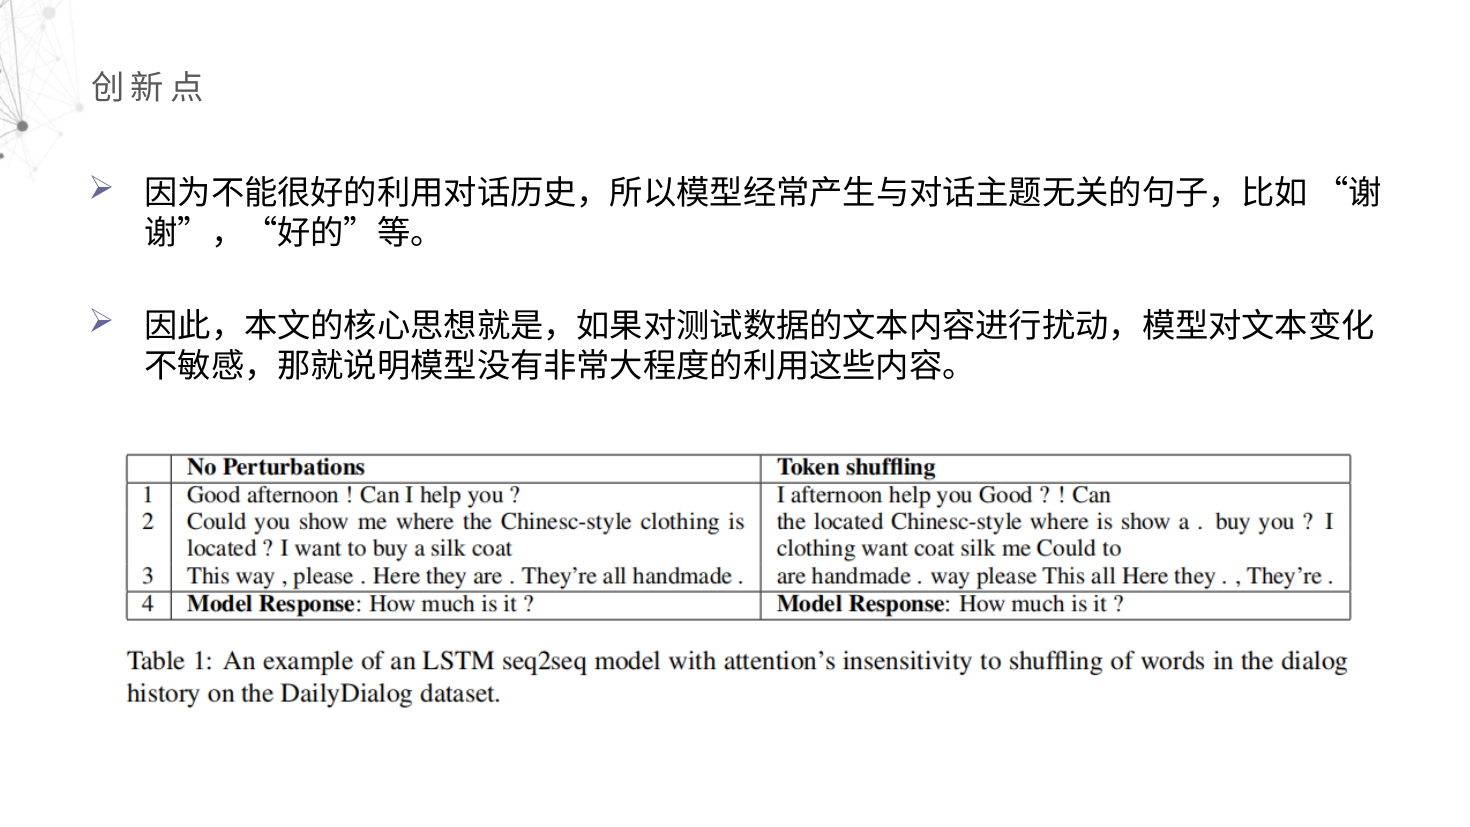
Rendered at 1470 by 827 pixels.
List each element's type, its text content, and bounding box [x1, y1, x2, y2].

picture [0, 0, 682, 203]
text_box 创新点 [76, 75, 219, 114]
picture [120, 448, 1361, 711]
text_box 因为不能很好的利用对话历史，所以模型经常产生与对话主题无关的句子，比如 “谢谢”，“好的”等。 因此，本文的核心思想就是，如果对测试数据的文本内容进行扰动，模型对文本变化不敏感，那就说明模型没有非常大程度的利用这些内容。 [73, 163, 1408, 422]
